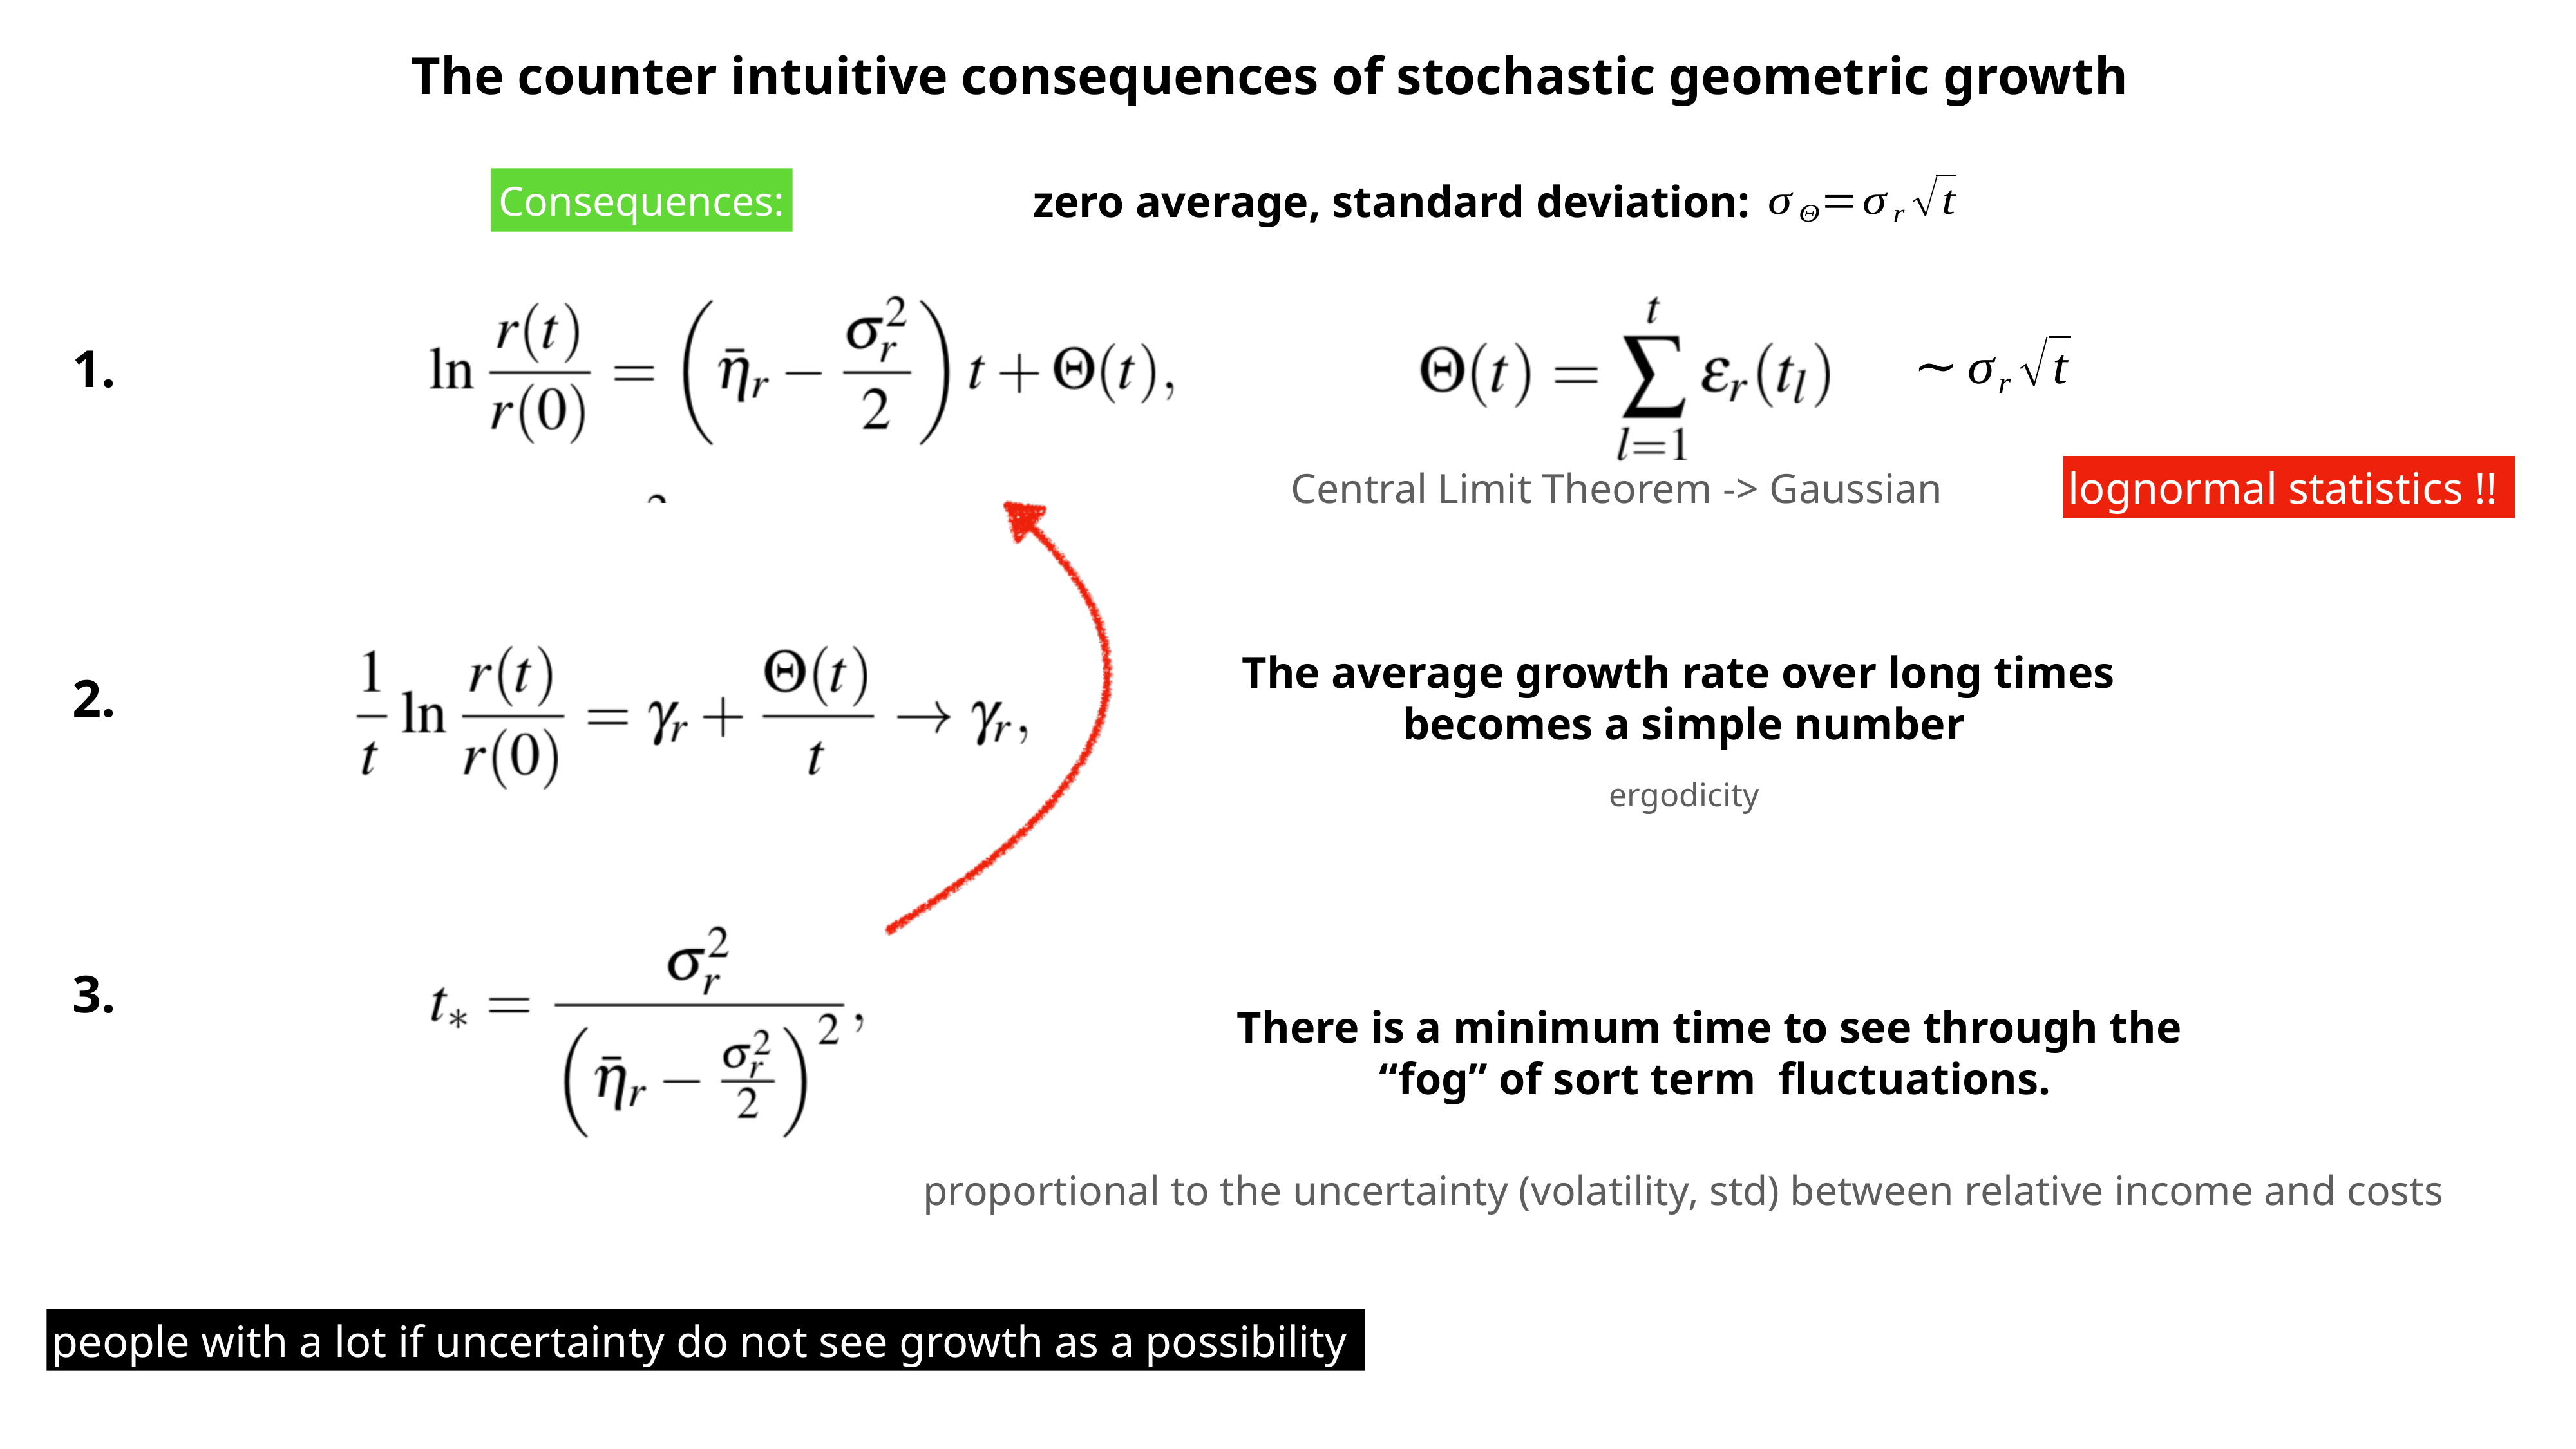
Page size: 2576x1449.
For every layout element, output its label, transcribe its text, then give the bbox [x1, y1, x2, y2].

text_box Central Limit Theorem -> Gaussian [1285, 457, 1365, 517]
text_box people with a lot if uncertainty do not see growth as a possibility [46, 1309, 1365, 1371]
text_box Consequences: [491, 168, 793, 232]
text_box There is a minimum time to see through the “fog” of sort term fluctuations. [1229, 992, 2201, 1111]
text_box lognormal statistics !! [2063, 456, 2515, 518]
text_box 2. [66, 661, 135, 733]
text_box Central Limit Theorem -> Gaussian [1920, 457, 1949, 517]
picture [323, 253, 1203, 1160]
text_box ergodicity [1604, 768, 1765, 819]
text_box The counter intuitive consequences of stochastic geometric growth [406, 38, 2135, 110]
text_box The average growth rate over long times becomes a simple number [1234, 638, 2134, 756]
text_box zero average, standard deviation: [1025, 166, 1758, 234]
text_box 1. [66, 331, 135, 403]
text_box 3. [66, 956, 135, 1028]
picture [1365, 260, 1920, 519]
text_box [1768, 172, 1958, 229]
text_box [1920, 333, 2072, 401]
text_box proportional to the uncertainty (volatility, std) between relative income and costs [918, 1160, 2451, 1219]
